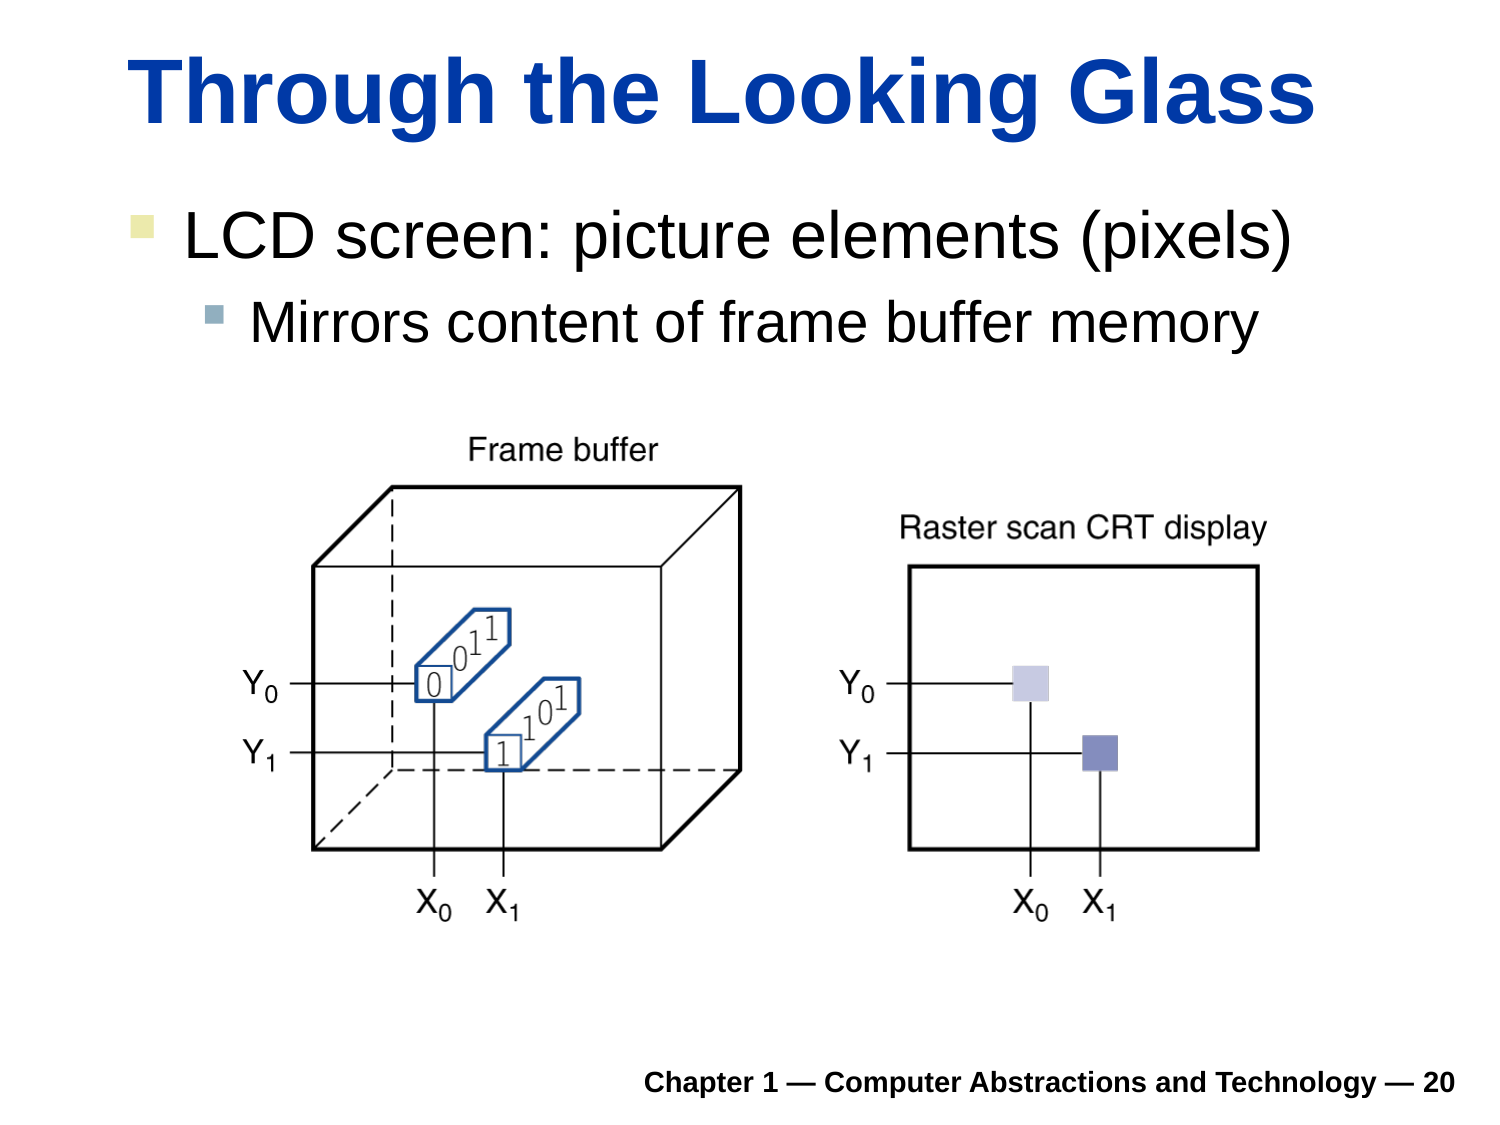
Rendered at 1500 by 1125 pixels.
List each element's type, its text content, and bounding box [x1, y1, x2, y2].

title Through the Looking Glass [112, 23, 1468, 149]
picture [241, 432, 1268, 927]
list LCD screen: picture elements (pixels) Mirrors content of frame buffer memory [112, 184, 1469, 468]
footer Chapter 1 — Computer Abstractions and Technology — 20 [277, 1046, 1471, 1106]
